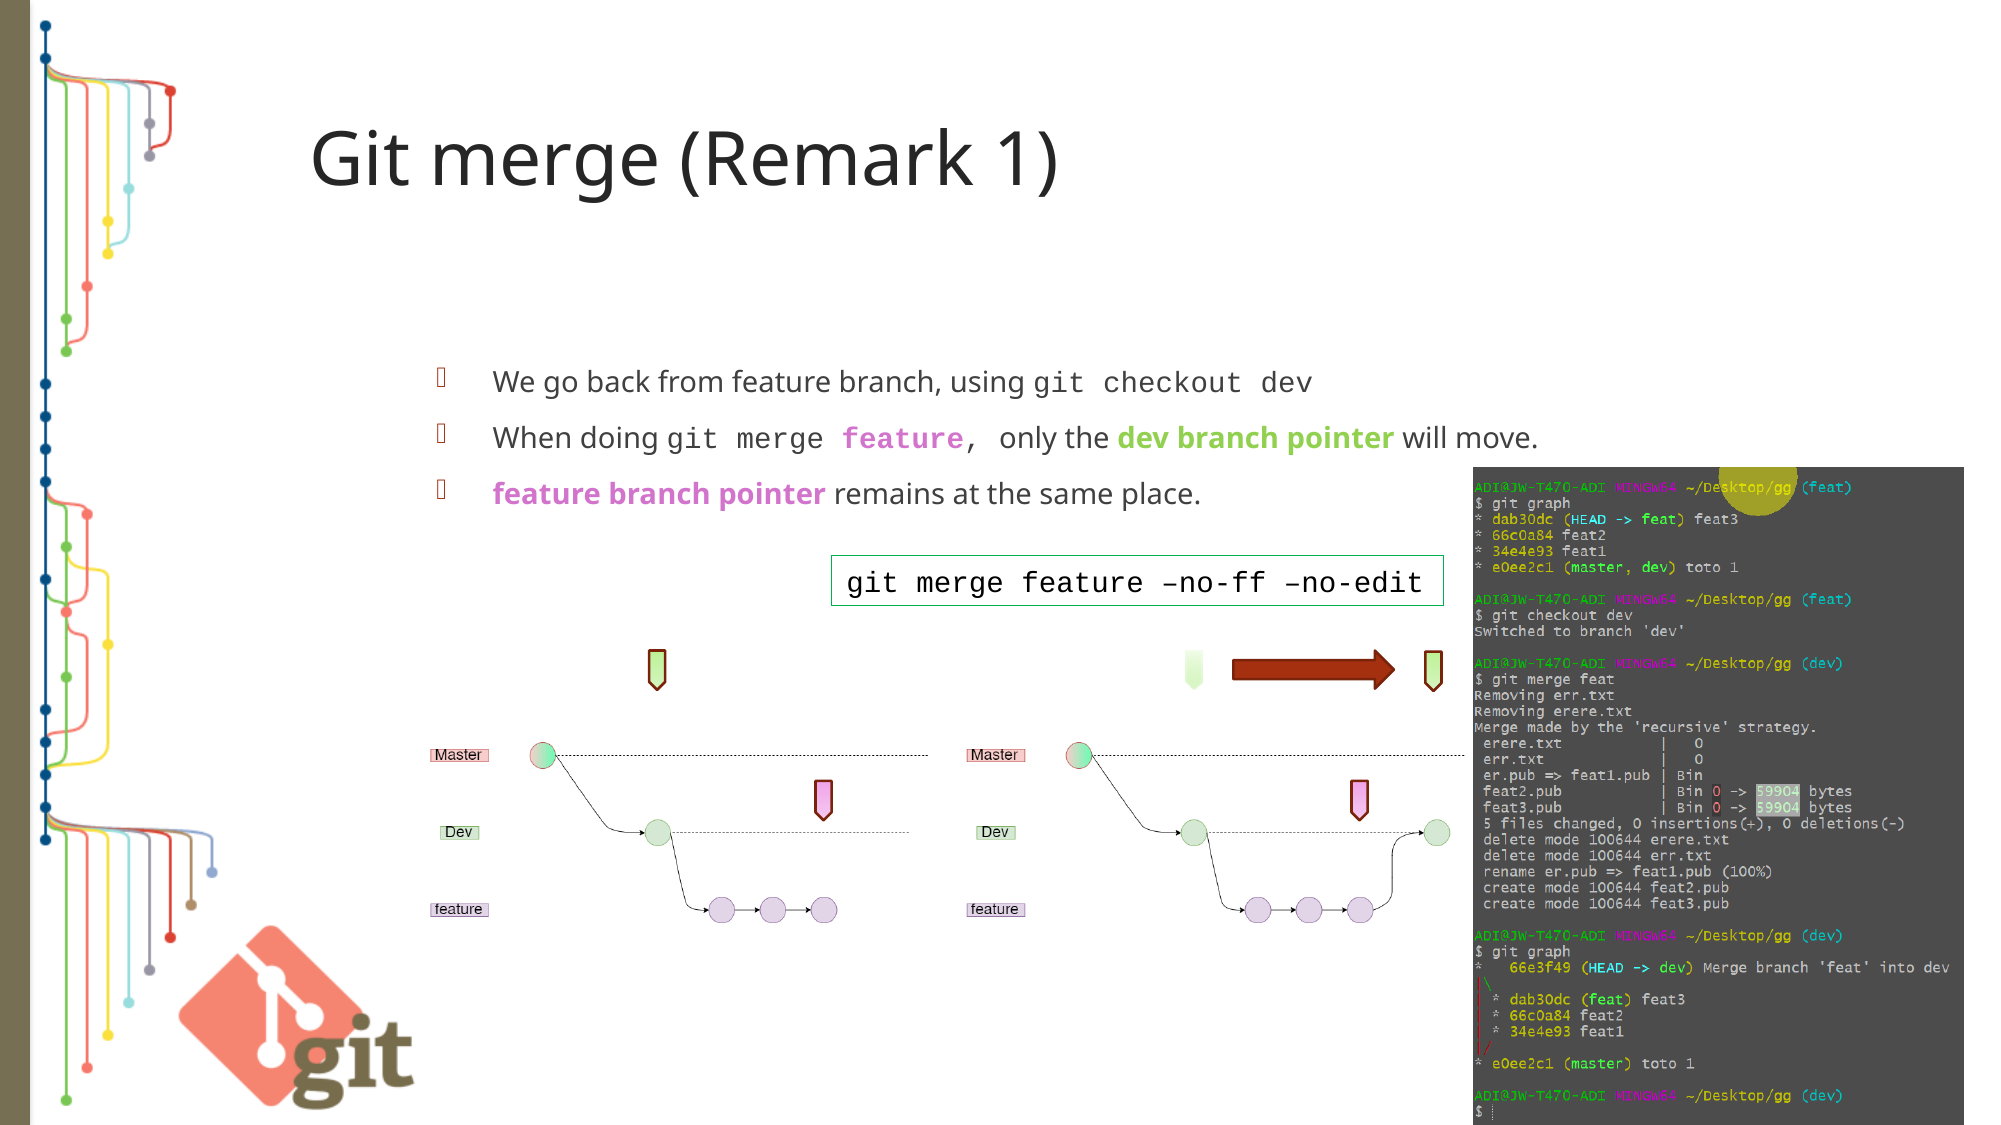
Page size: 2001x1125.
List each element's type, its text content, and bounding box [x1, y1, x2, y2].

text_box [1184, 649, 1204, 691]
list We go back from feature branch, using git checkout dev When doing git merge feature, only the dev branch pointer will move. feature branch pointer remains at the same place. [421, 355, 1884, 976]
picture [30, 0, 2001, 1125]
title Git merge (Remark 1) [294, 102, 1888, 313]
text_box [1424, 650, 1443, 692]
text_box [1232, 649, 1395, 690]
text_box [647, 649, 667, 691]
text_box git merge feature –no-ff –no-edit [831, 555, 1444, 606]
